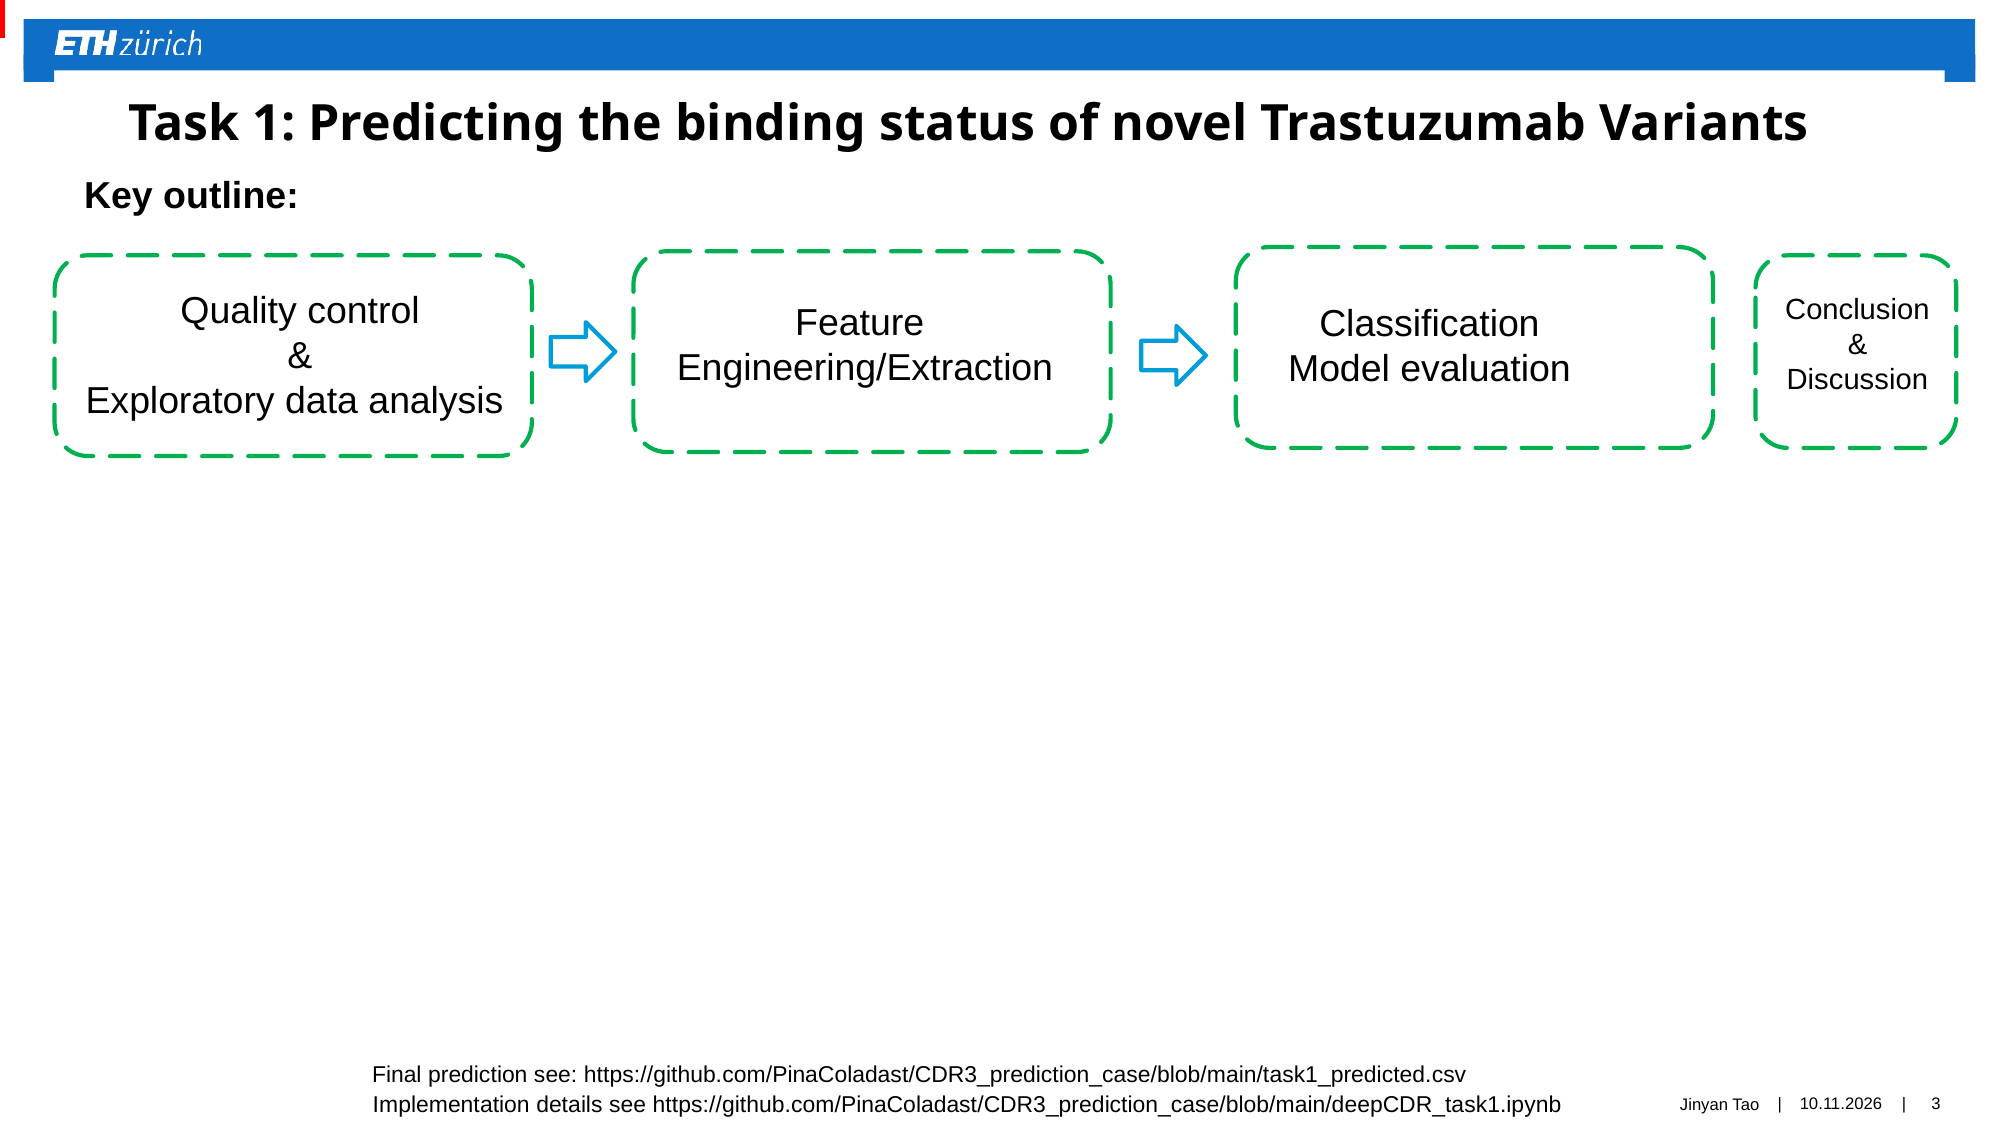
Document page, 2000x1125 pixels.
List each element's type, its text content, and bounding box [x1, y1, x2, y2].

text_box [615, 375, 646, 437]
text_box [548, 320, 618, 384]
text_box [52, 253, 534, 459]
text_box Final prediction see: https://github.com/PinaColadast/CDR3_prediction_case/blob/main/task1_predicted.csv [357, 1052, 1495, 1095]
text_box [1139, 323, 1209, 387]
text_box [1753, 253, 1959, 451]
text_box Implementation details see https://github.com/PinaColadast/CDR3_prediction_case/blob/main/deepCDR_task1.ipynb [357, 1082, 1584, 1125]
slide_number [1790, 1064, 1892, 1125]
text_box Classification Model evaluation [1273, 291, 1586, 397]
text_box Conclusion & Discussion [1767, 283, 1948, 403]
text_box Key outline: [69, 163, 325, 224]
slide_number 2 [1906, 1064, 1966, 1125]
text_box [1233, 244, 1716, 450]
footer Jinyan Tao [1495, 1065, 1760, 1125]
picture [0, 0, 5, 38]
text_box [631, 249, 1113, 455]
text_box Task 1: Predicting the binding status of novel Trastuzumab Variants [113, 65, 1886, 158]
